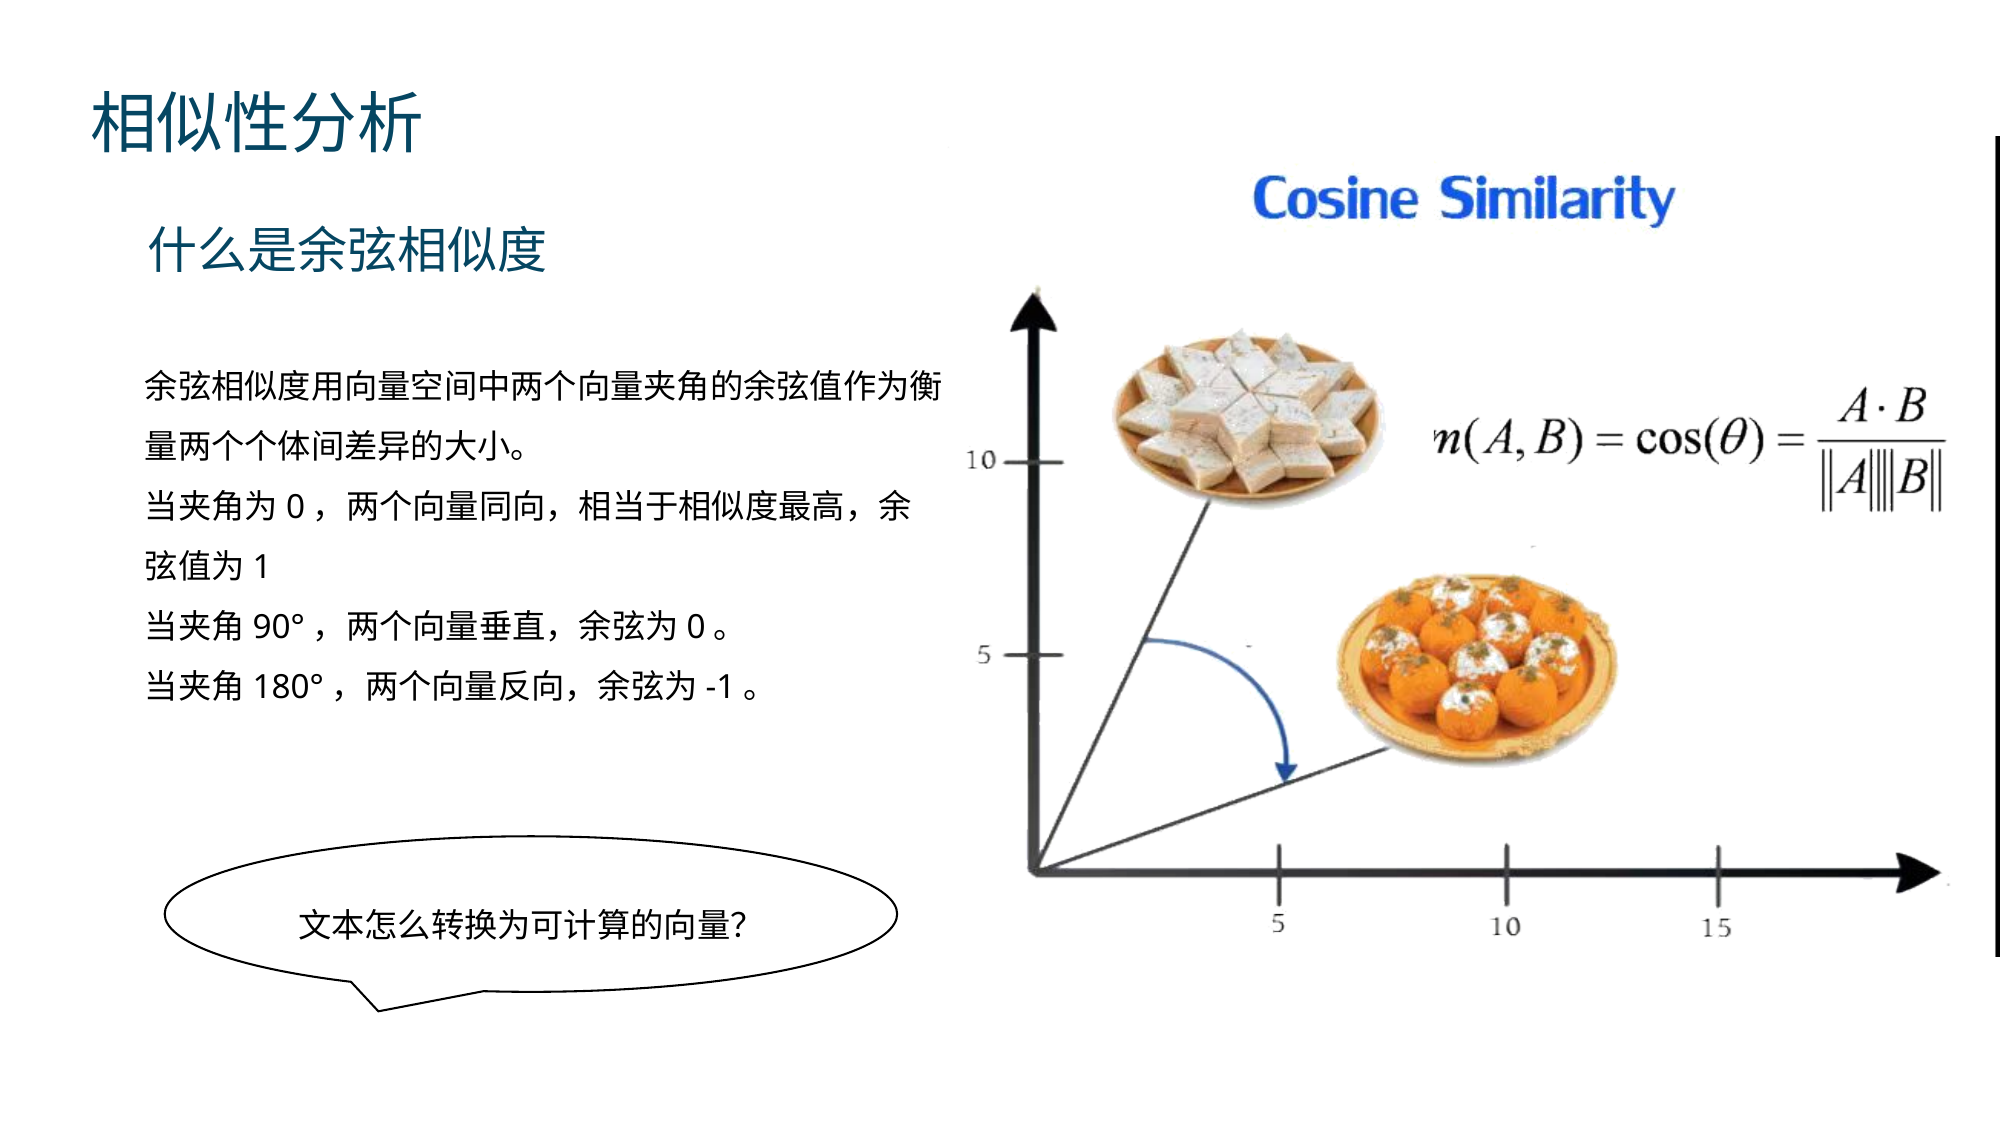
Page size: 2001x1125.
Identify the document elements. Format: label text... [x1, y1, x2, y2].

text_box 相似性分析 [75, 72, 439, 168]
text_box 什么是余弦相似度 [132, 210, 563, 286]
text_box 文本怎么转换为可计算的向量？ [163, 835, 899, 1013]
picture [931, 136, 2000, 957]
text_box 余弦相似度用向量空间中两个向量夹角的余弦值作为衡量两个个体间差异的大小。 当夹角为0，两个向量同向，相当于相似度最高，余弦值为1 当夹角90°，两个向量垂直，余弦为0。 当夹角180°，两个向量反向，余弦为-1。 [130, 338, 931, 713]
